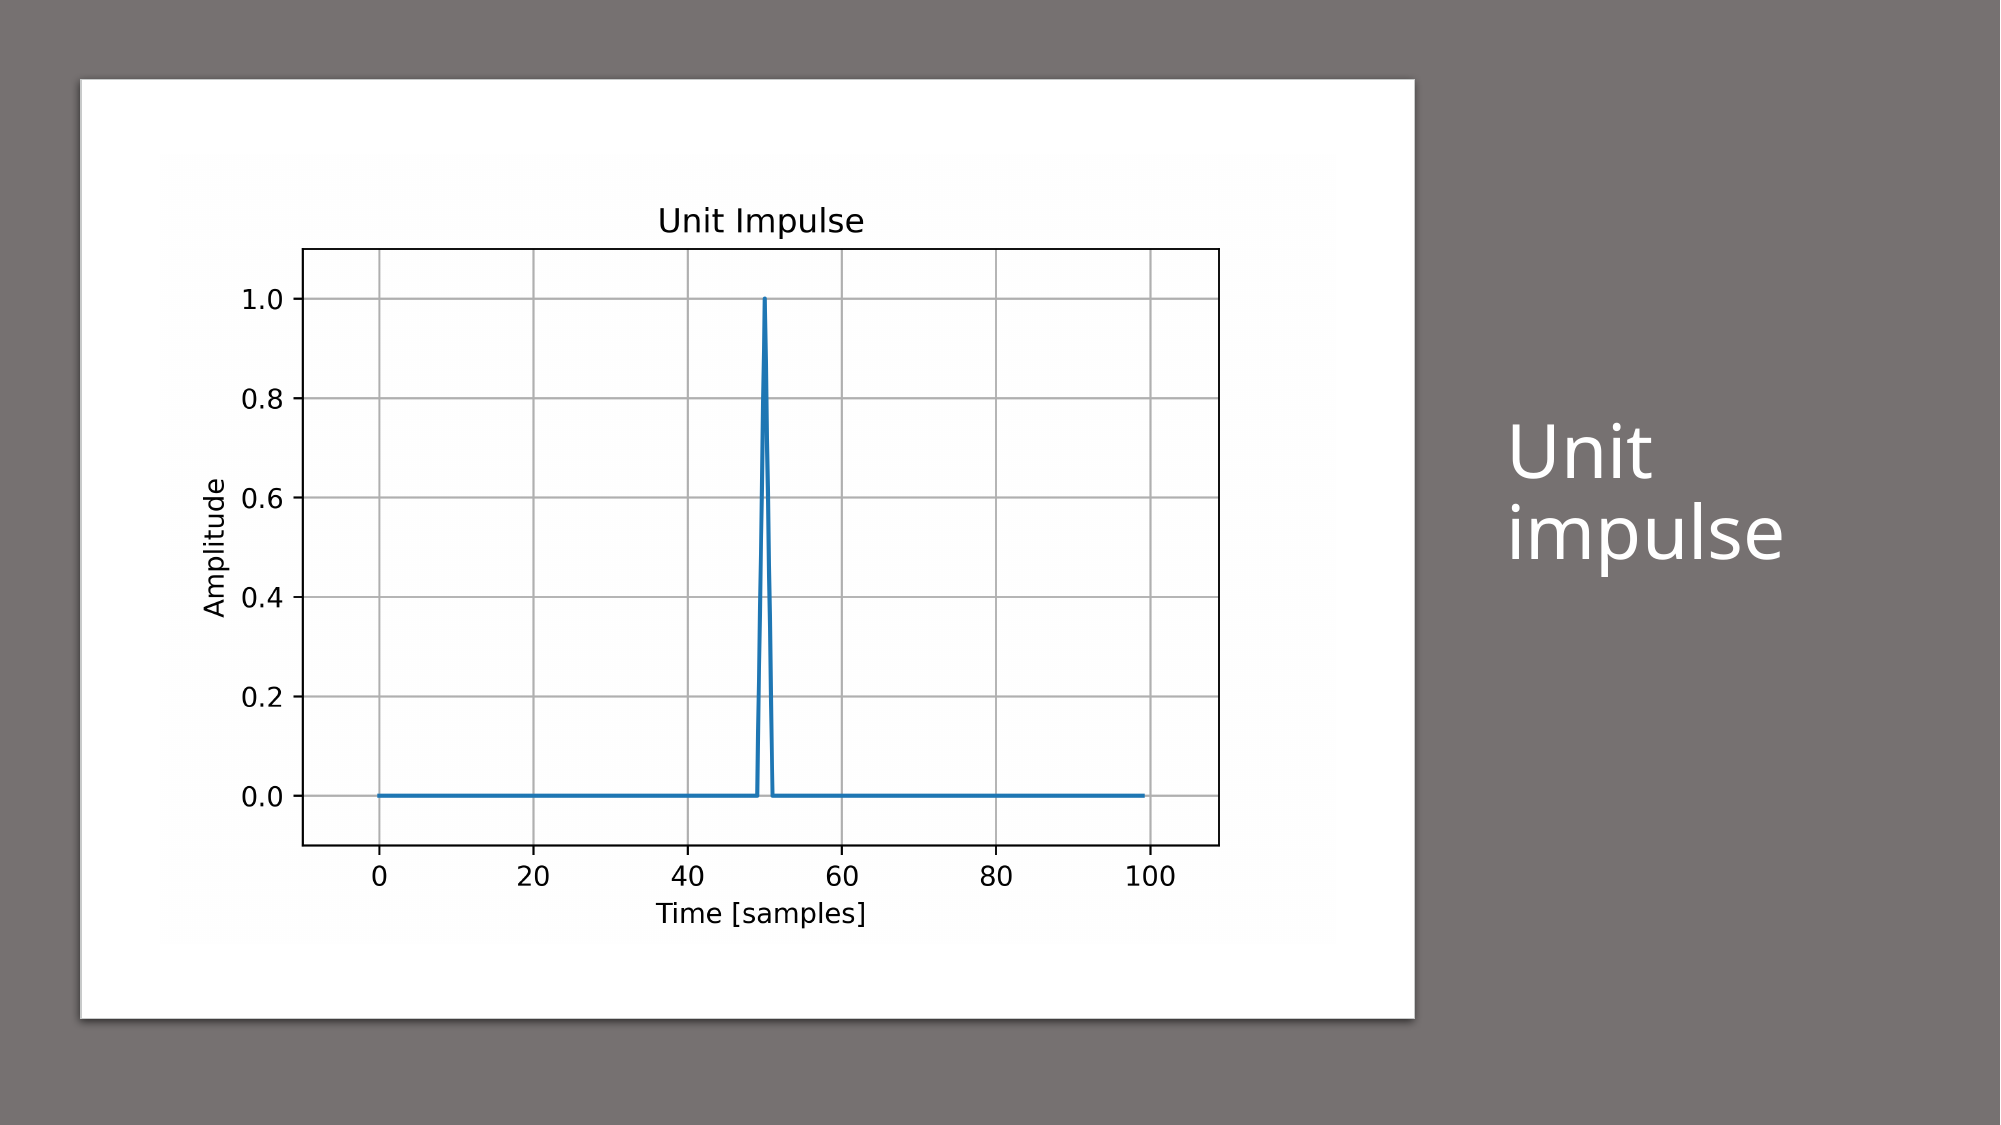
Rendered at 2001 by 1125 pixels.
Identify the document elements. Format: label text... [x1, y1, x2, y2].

text_box [80, 78, 1415, 1019]
text_box [0, 0, 2000, 1125]
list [160, 154, 1336, 944]
title Unit impulse [1491, 101, 1921, 888]
